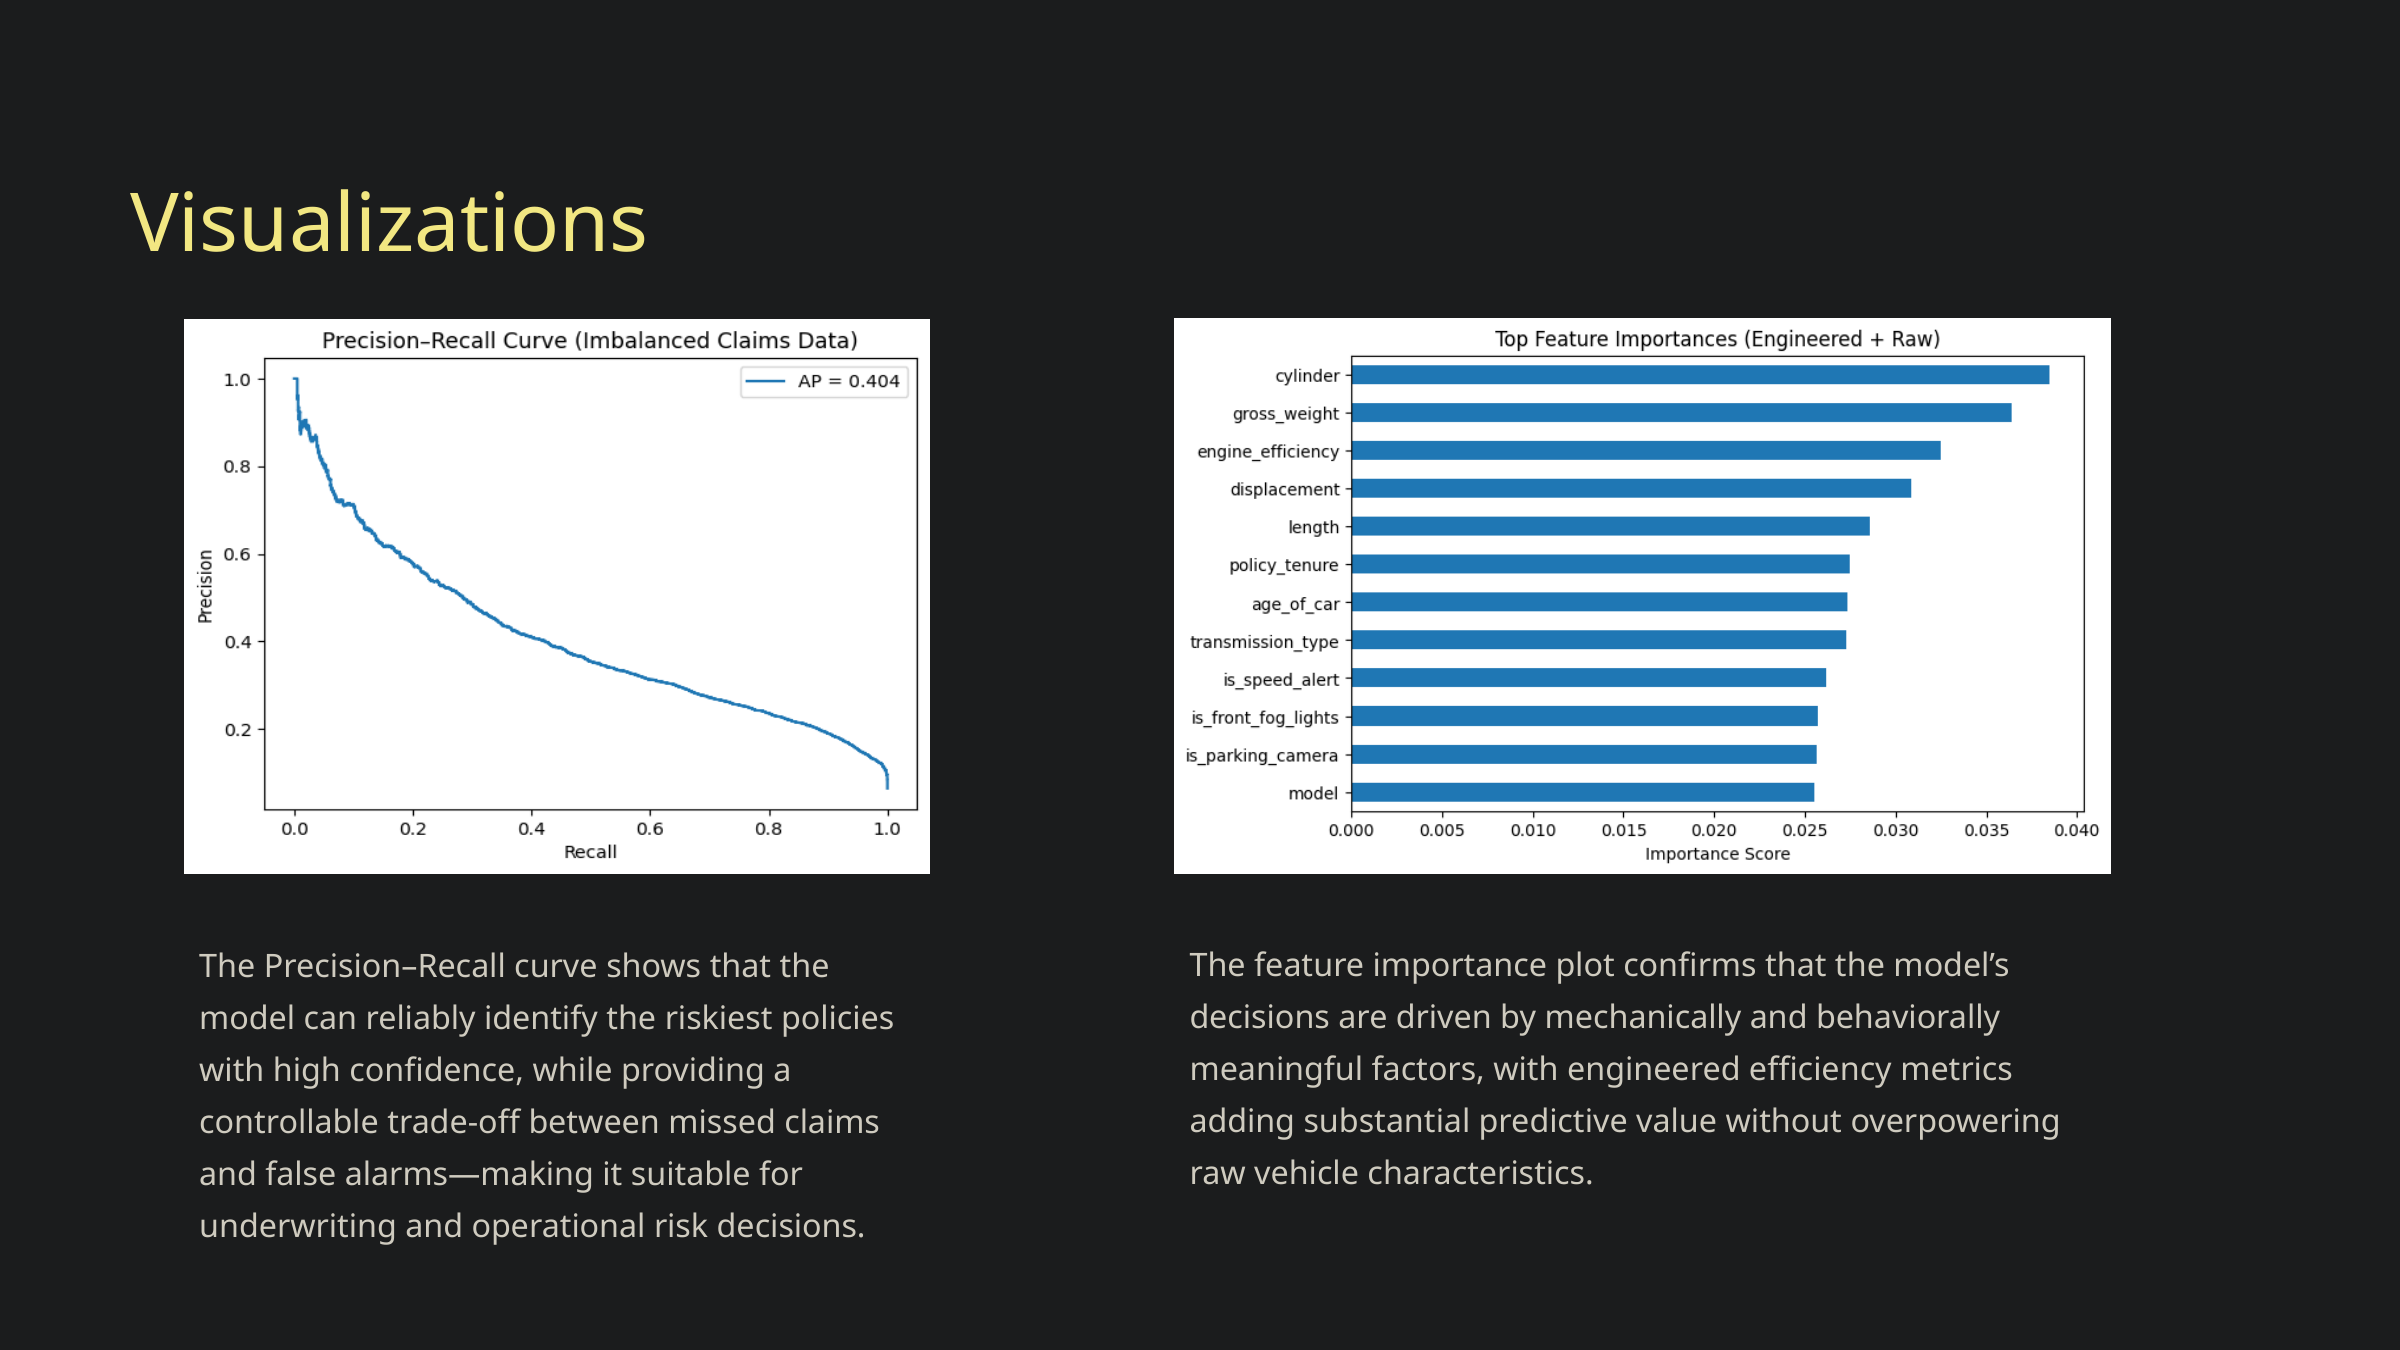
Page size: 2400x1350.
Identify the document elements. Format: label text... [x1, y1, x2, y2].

text_box The Precision–Recall curve shows that the model can reliably identify the riskiest policies with high confidence, while providing a controllable trade-off between missed claims and false alarms—making it suitable for underwriting and operational risk decisions. [184, 924, 930, 1252]
text_box Visualizations [130, 166, 1295, 269]
text_box The feature importance plot confirms that the model’s decisions are driven by mechanically and behaviorally meaningful factors, with engineered efficiency metrics adding substantial predictive value without overpowering raw vehicle characteristics. [1174, 923, 2111, 1199]
picture [184, 319, 930, 874]
picture [1174, 318, 2111, 874]
